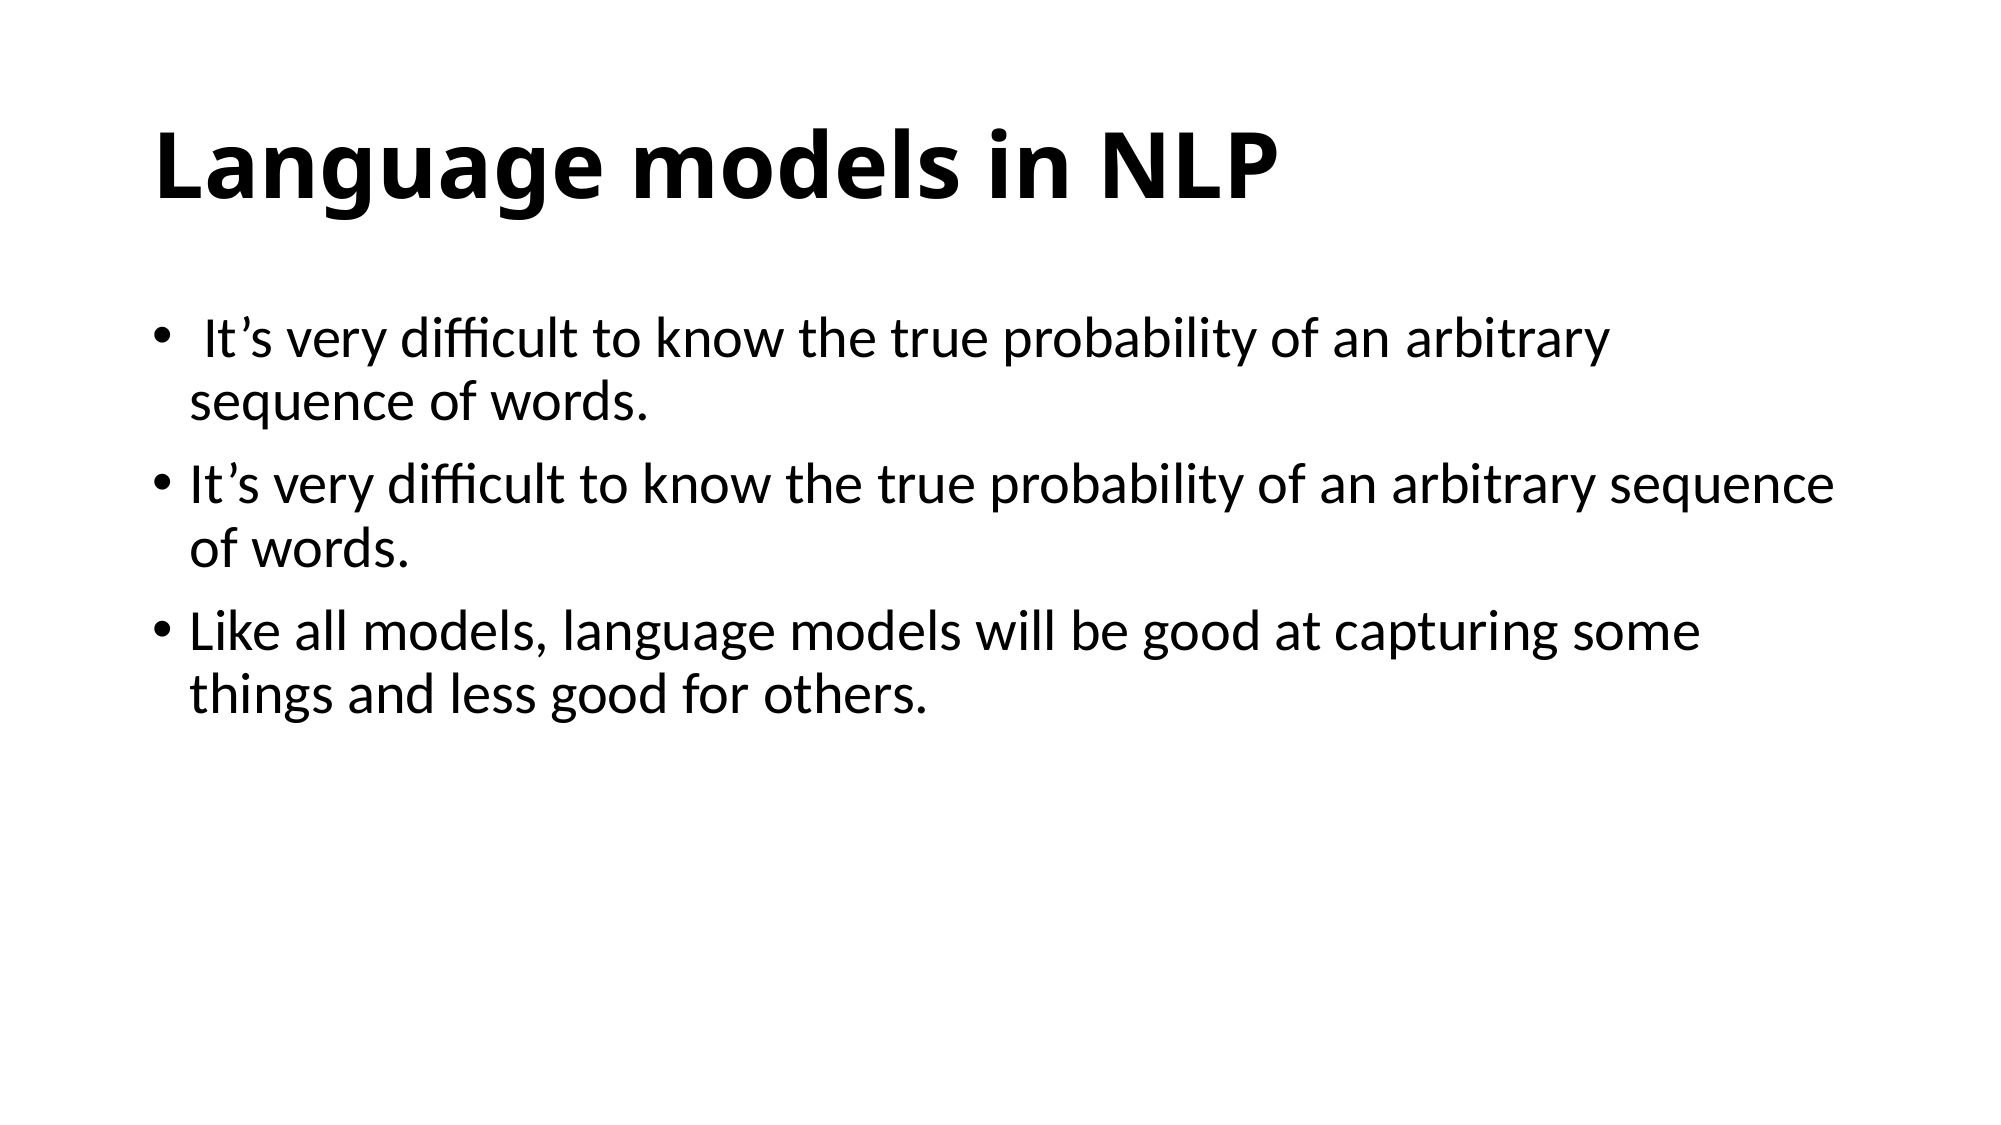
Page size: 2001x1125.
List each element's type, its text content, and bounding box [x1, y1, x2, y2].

list It’s very difficult to know the true probability of an arbitrary sequence of words. It’s very difficult to know the true probability of an arbitrary sequence of words. Like all models, language models will be good at capturing some things and less good for others. [137, 299, 1863, 1014]
title Language models in NLP [137, 59, 1863, 278]
